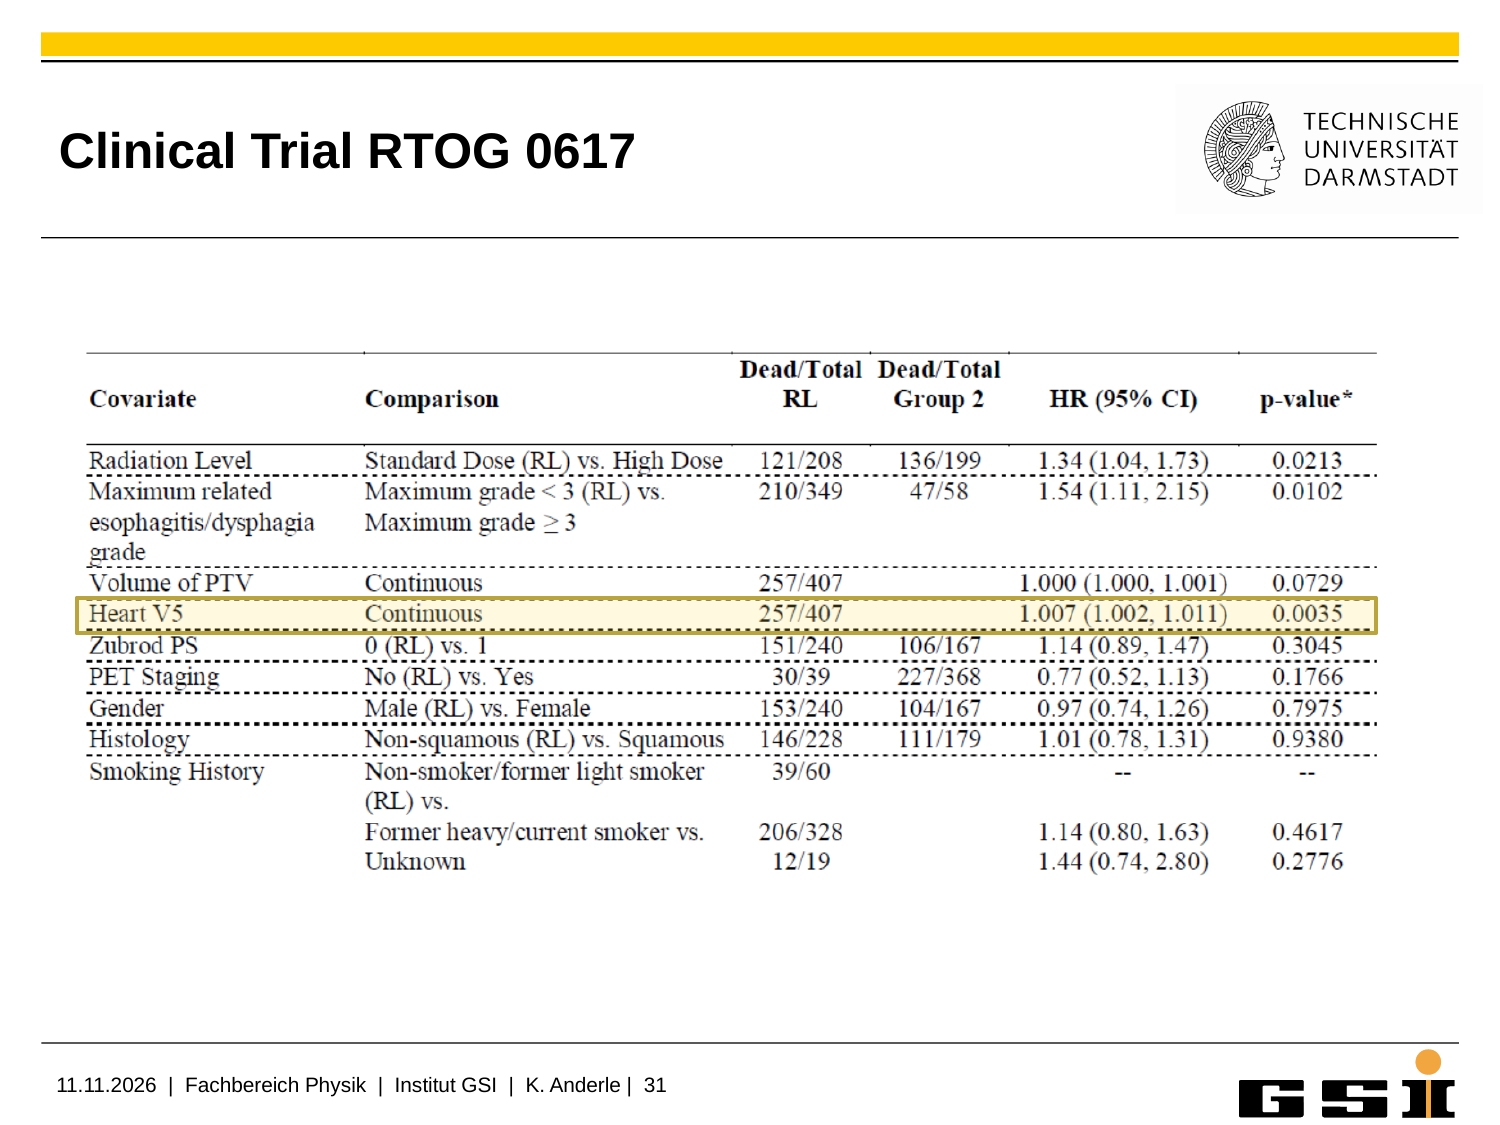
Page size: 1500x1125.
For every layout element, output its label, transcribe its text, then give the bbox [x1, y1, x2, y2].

picture [1175, 84, 1483, 214]
title Clinical Trial RTOG 0617 [58, 79, 1149, 218]
picture [58, 337, 1426, 894]
